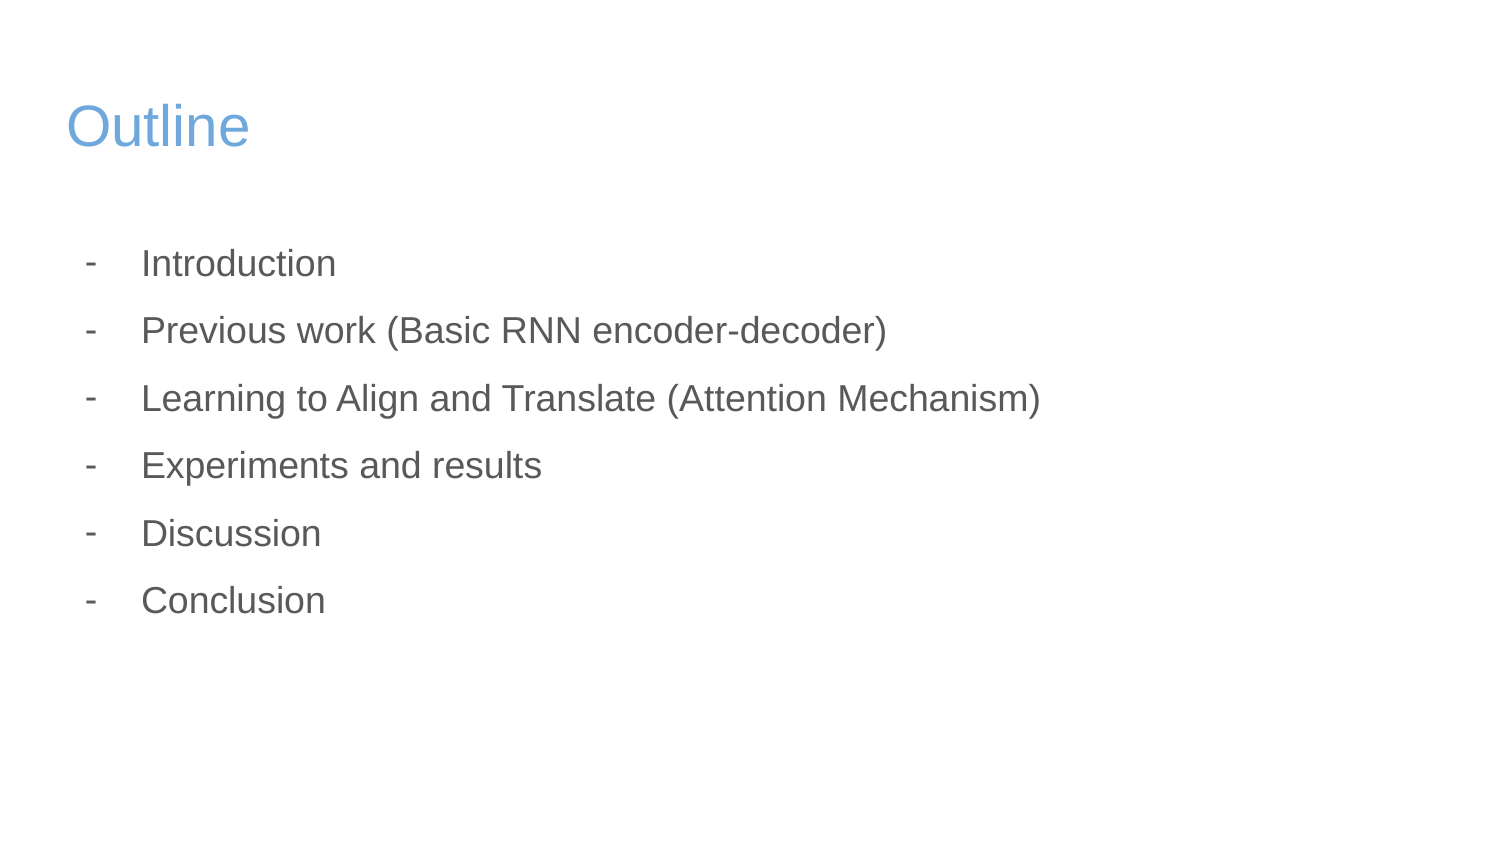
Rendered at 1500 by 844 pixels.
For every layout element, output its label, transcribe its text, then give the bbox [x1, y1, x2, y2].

title Outline [51, 72, 1449, 167]
list Introduction Previous work (Basic RNN encoder-decoder) Learning to Align and Translate (Attention Mechanism) Experiments and results Discussion Conclusion [51, 201, 1449, 691]
